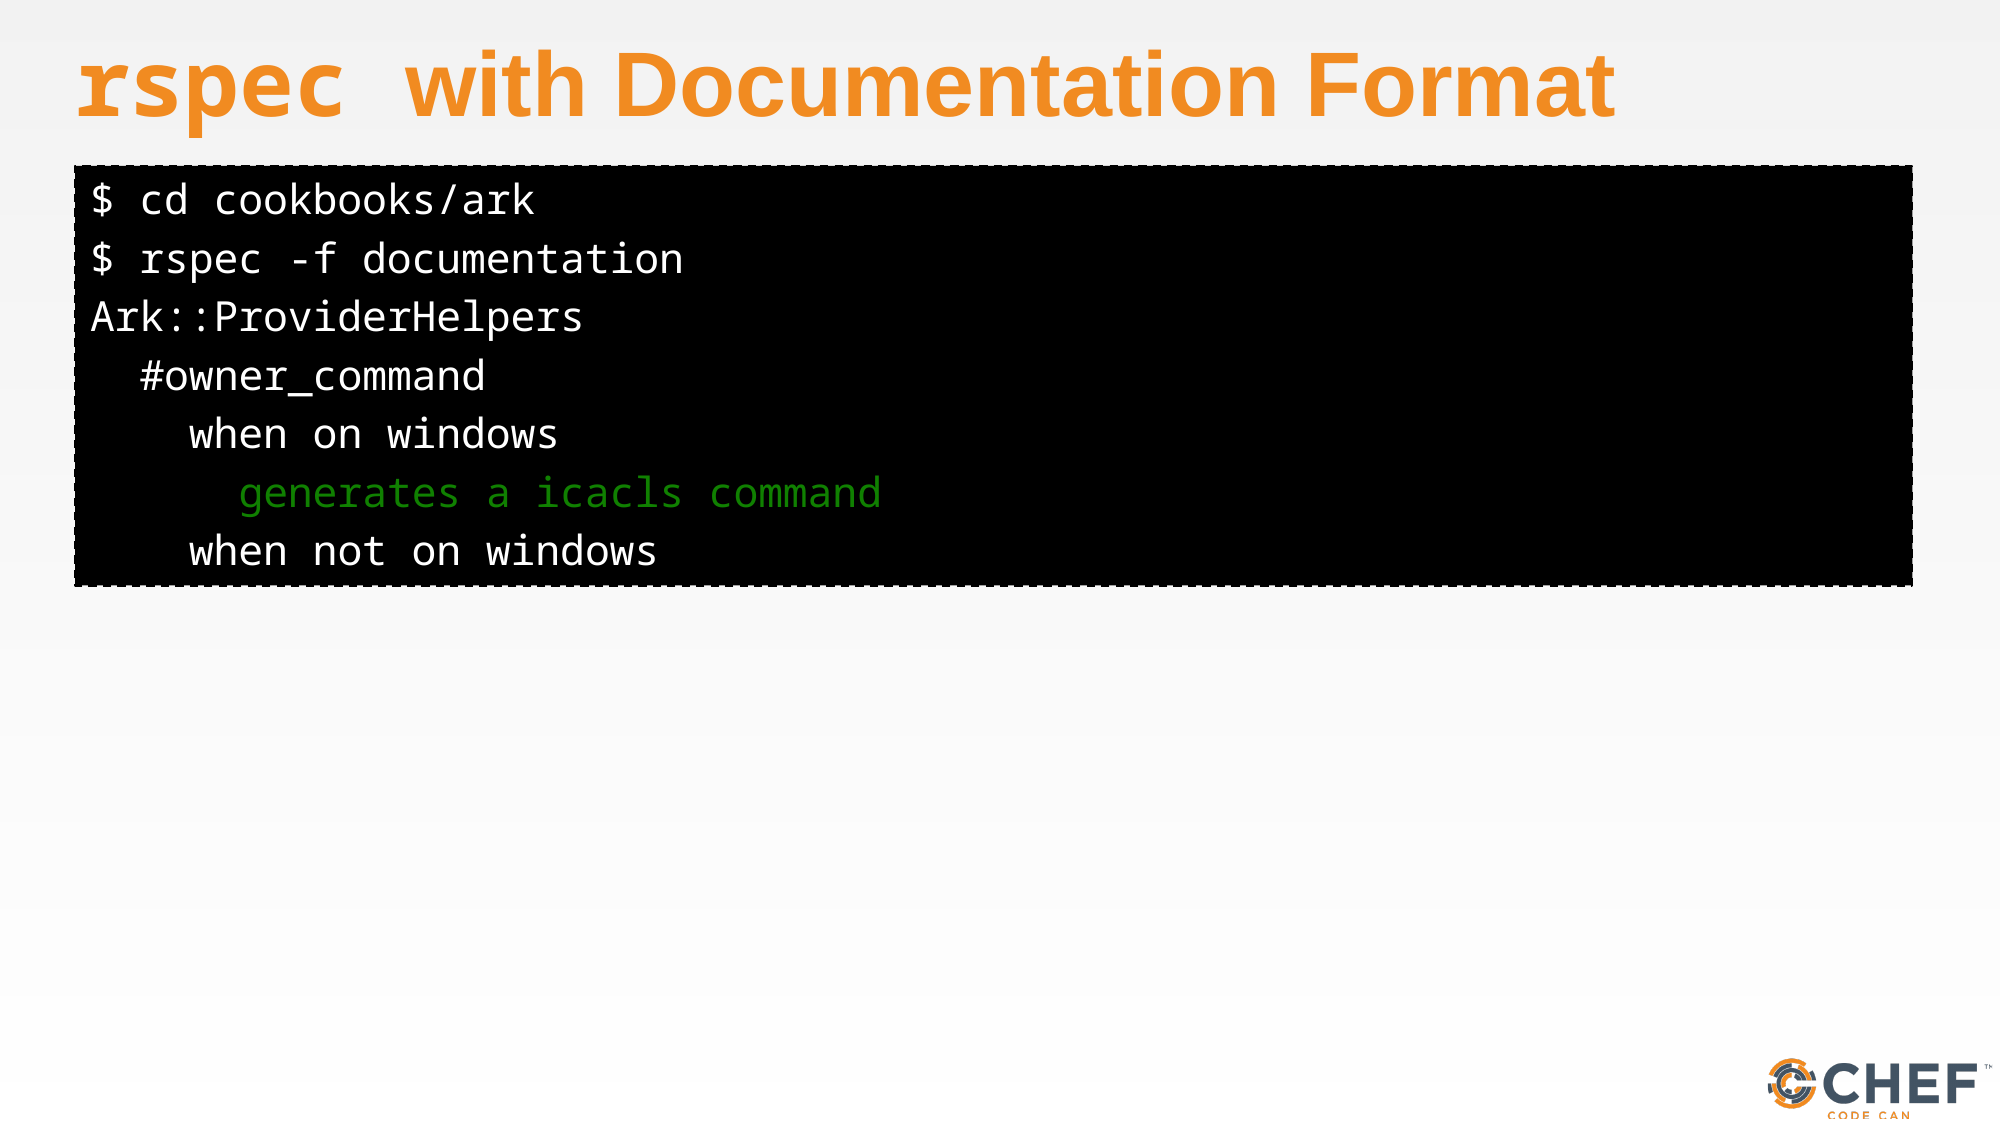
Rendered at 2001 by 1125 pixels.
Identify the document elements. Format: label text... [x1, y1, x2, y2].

list $ cd cookbooks/ark $ rspec -f documentation Ark::ProviderHelpers #owner_command when on windows generates a icacls command when not on windows [74, 165, 1913, 587]
title rspec with Documentation Format [75, 37, 1913, 140]
